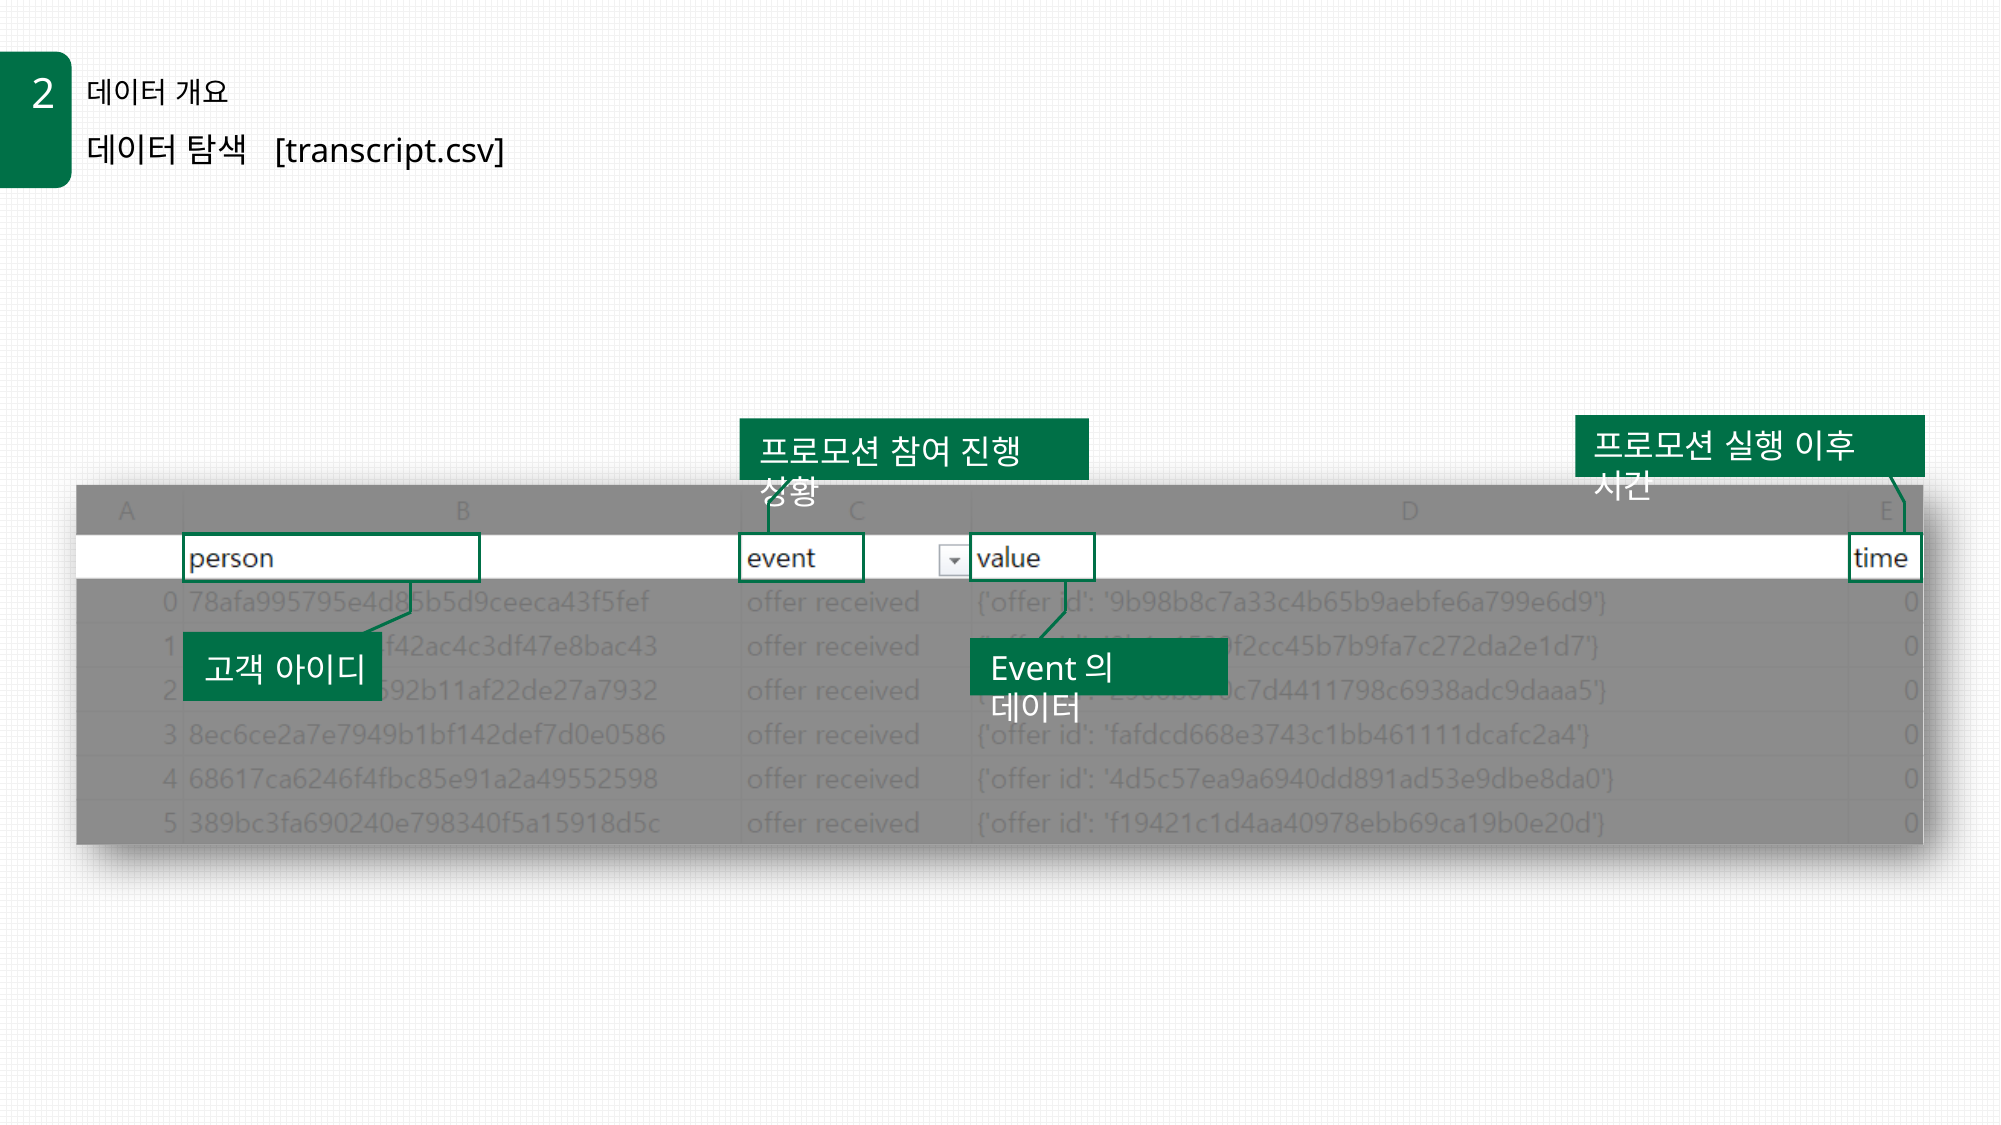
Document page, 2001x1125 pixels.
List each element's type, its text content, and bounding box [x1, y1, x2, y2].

text_box [0, 50, 73, 190]
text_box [1849, 475, 1922, 582]
text_box 2 [16, 59, 71, 125]
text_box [1575, 415, 1925, 477]
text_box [183, 533, 480, 640]
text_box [970, 533, 1095, 639]
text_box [182, 631, 383, 701]
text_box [739, 475, 864, 582]
text_box 데이터 개요 데이터 탐색 [transcript.csv] [71, 67, 1072, 177]
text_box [970, 637, 1228, 696]
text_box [739, 418, 1091, 480]
picture [76, 485, 1924, 845]
